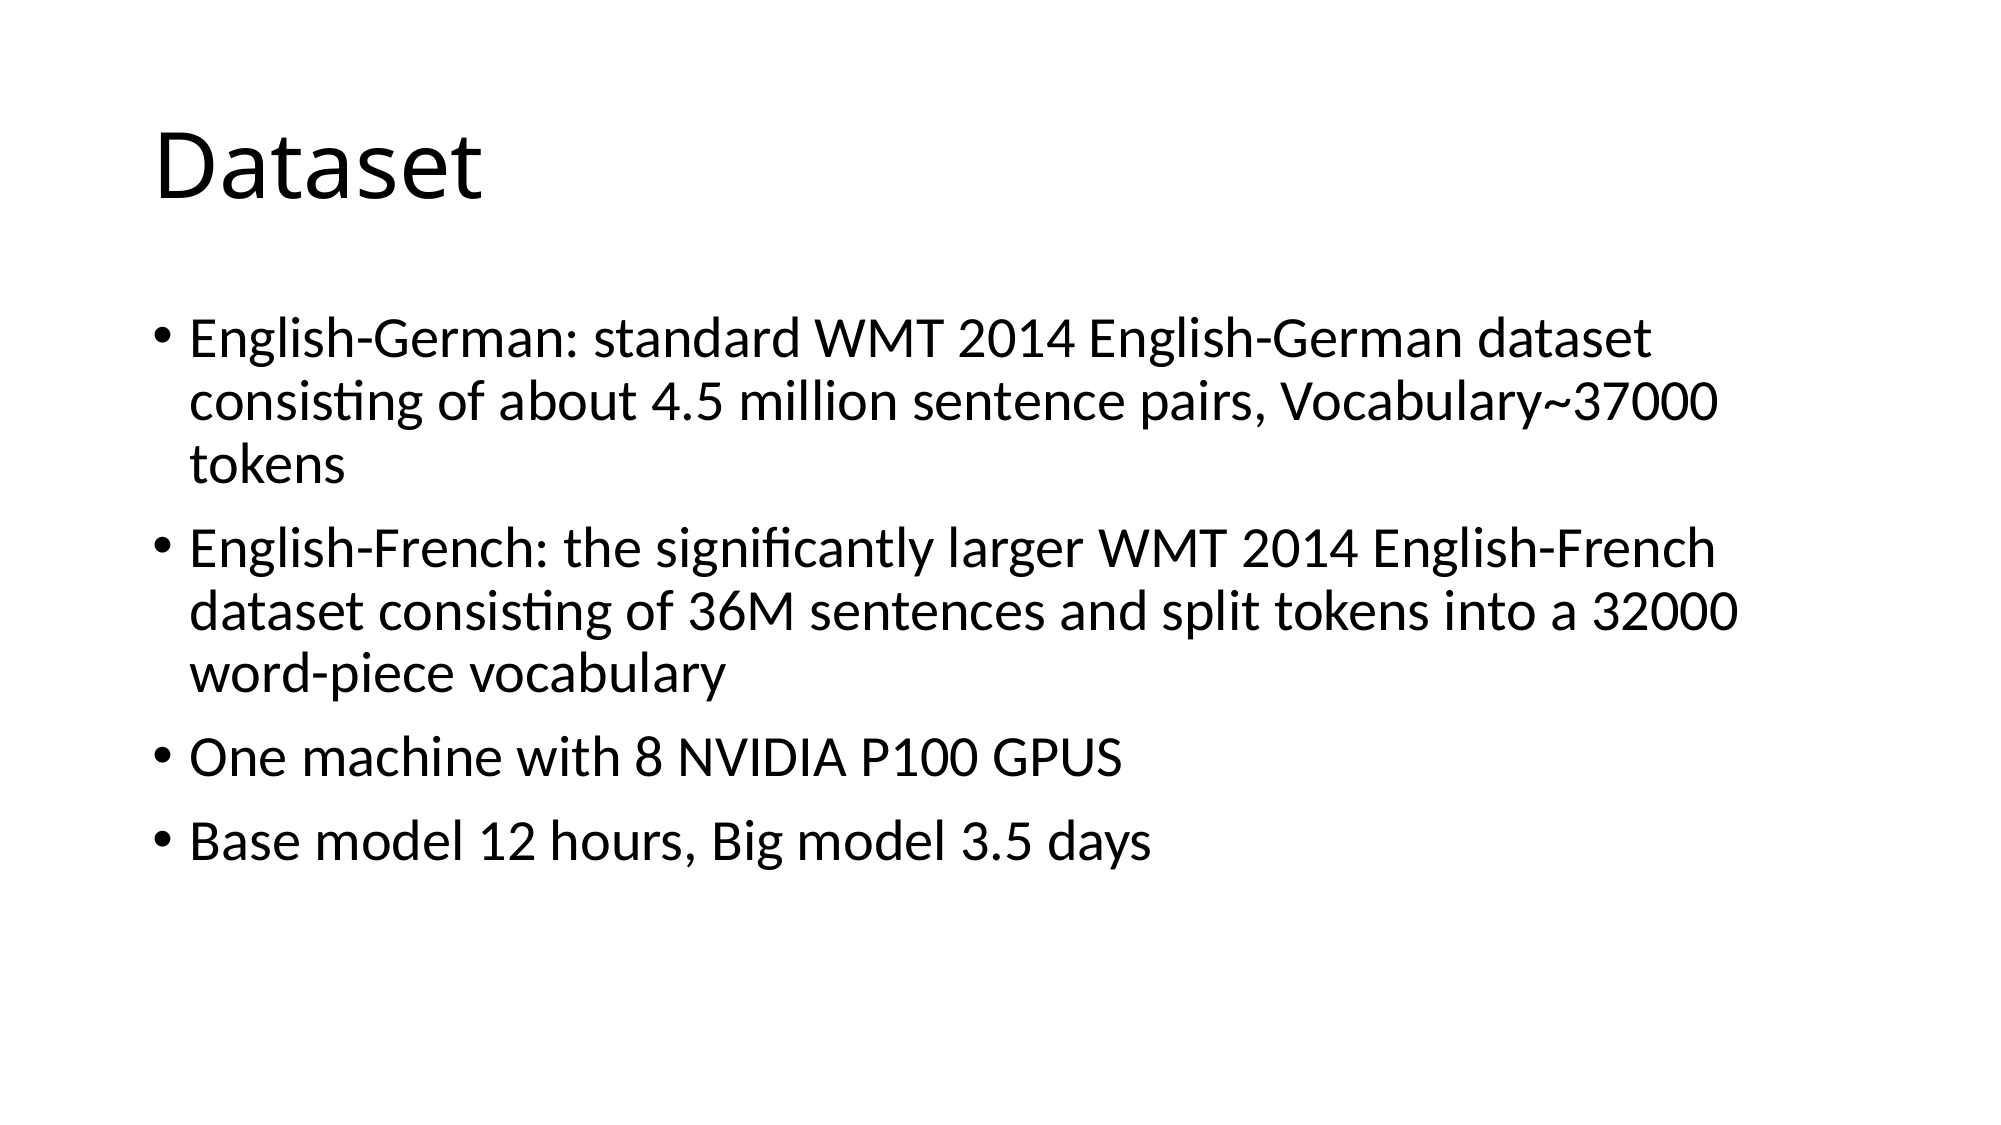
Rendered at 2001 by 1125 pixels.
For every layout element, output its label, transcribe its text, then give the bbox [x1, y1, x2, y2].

title Dataset [137, 59, 1863, 278]
list English-German: standard WMT 2014 English-German dataset consisting of about 4.5 million sentence pairs, Vocabulary~37000 tokens English-French: the significantly larger WMT 2014 English-French dataset consisting of 36M sentences and split tokens into a 32000 word-piece vocabulary One machine with 8 NVIDIA P100 GPUS Base model 12 hours, Big model 3.5 days [137, 299, 1863, 1014]
